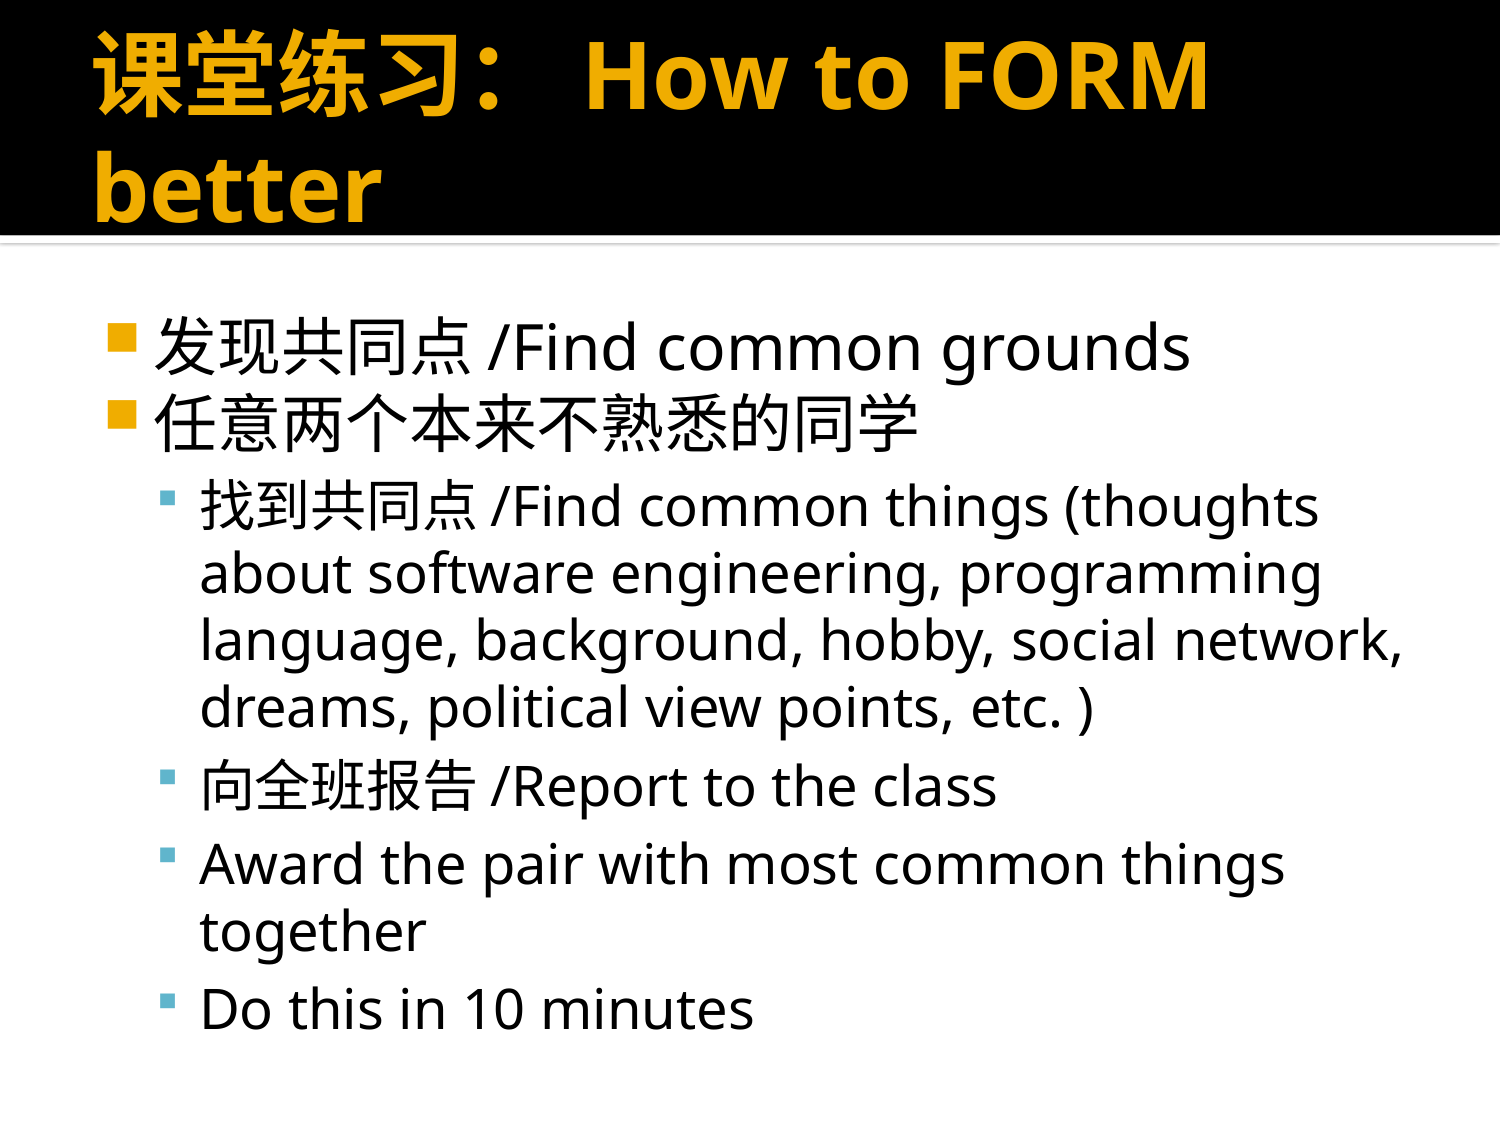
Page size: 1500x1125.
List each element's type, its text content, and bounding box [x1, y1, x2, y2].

title 课堂练习：How to FORM better [75, 25, 1425, 231]
list 发现共同点/Find common grounds 任意两个本来不熟悉的同学 找到共同点/Find common things (thoughts about software engineering, programming language, background, hobby, social network, dreams, political view points, etc. ) 向全班报告/Report to the class Award the pair with most common things together Do this in 10 minutes [75, 291, 1425, 1050]
